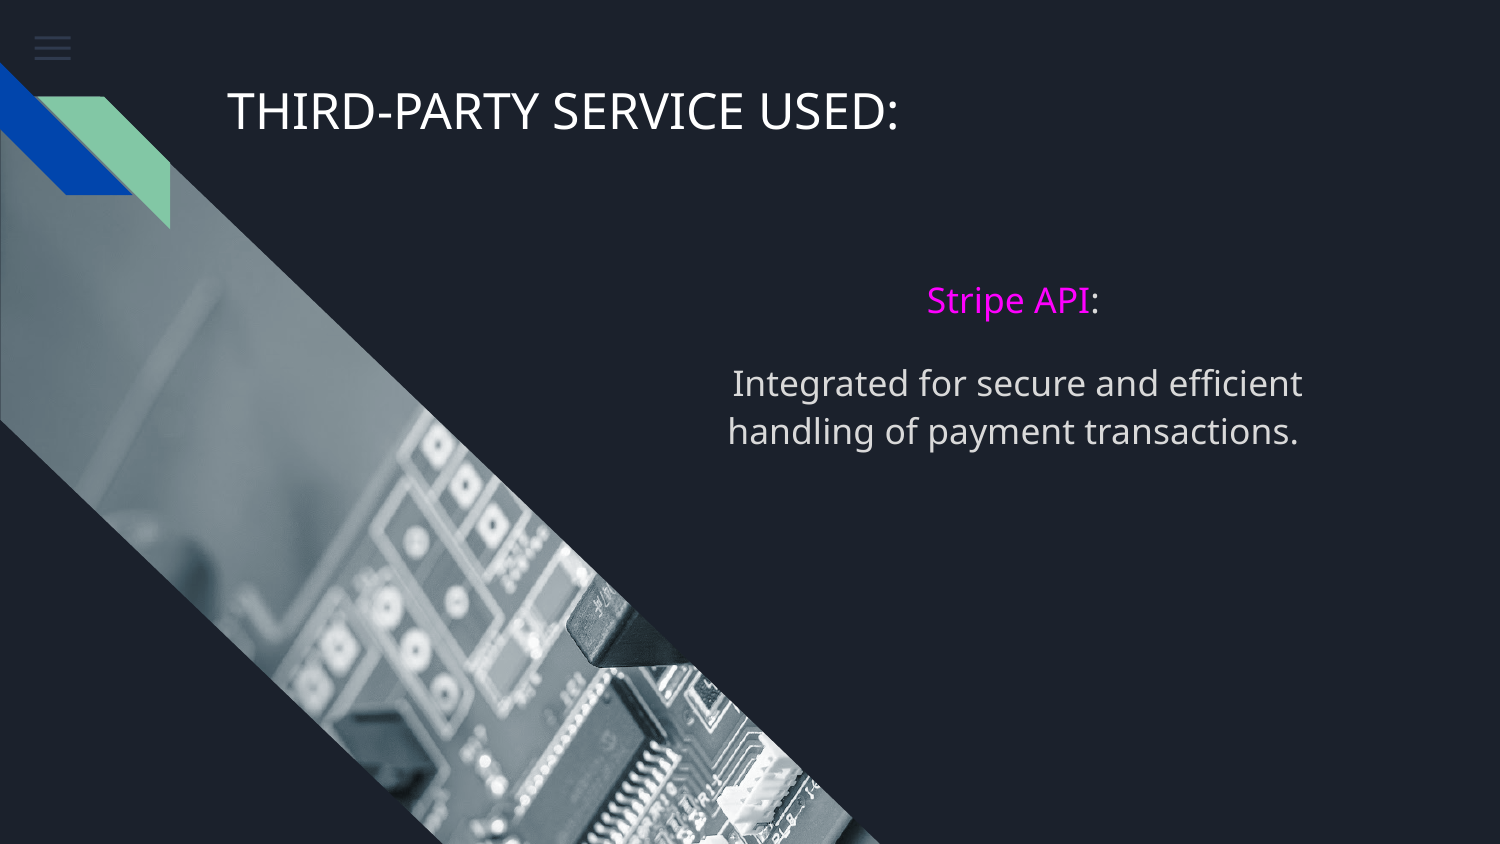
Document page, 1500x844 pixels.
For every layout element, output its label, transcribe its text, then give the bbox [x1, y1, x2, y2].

title THIRD-PARTY SERVICE USED: [212, 64, 1368, 215]
list Stripe API: Integrated for secure and efficient handling of payment transactions. [659, 257, 1368, 547]
picture [0, 97, 880, 844]
